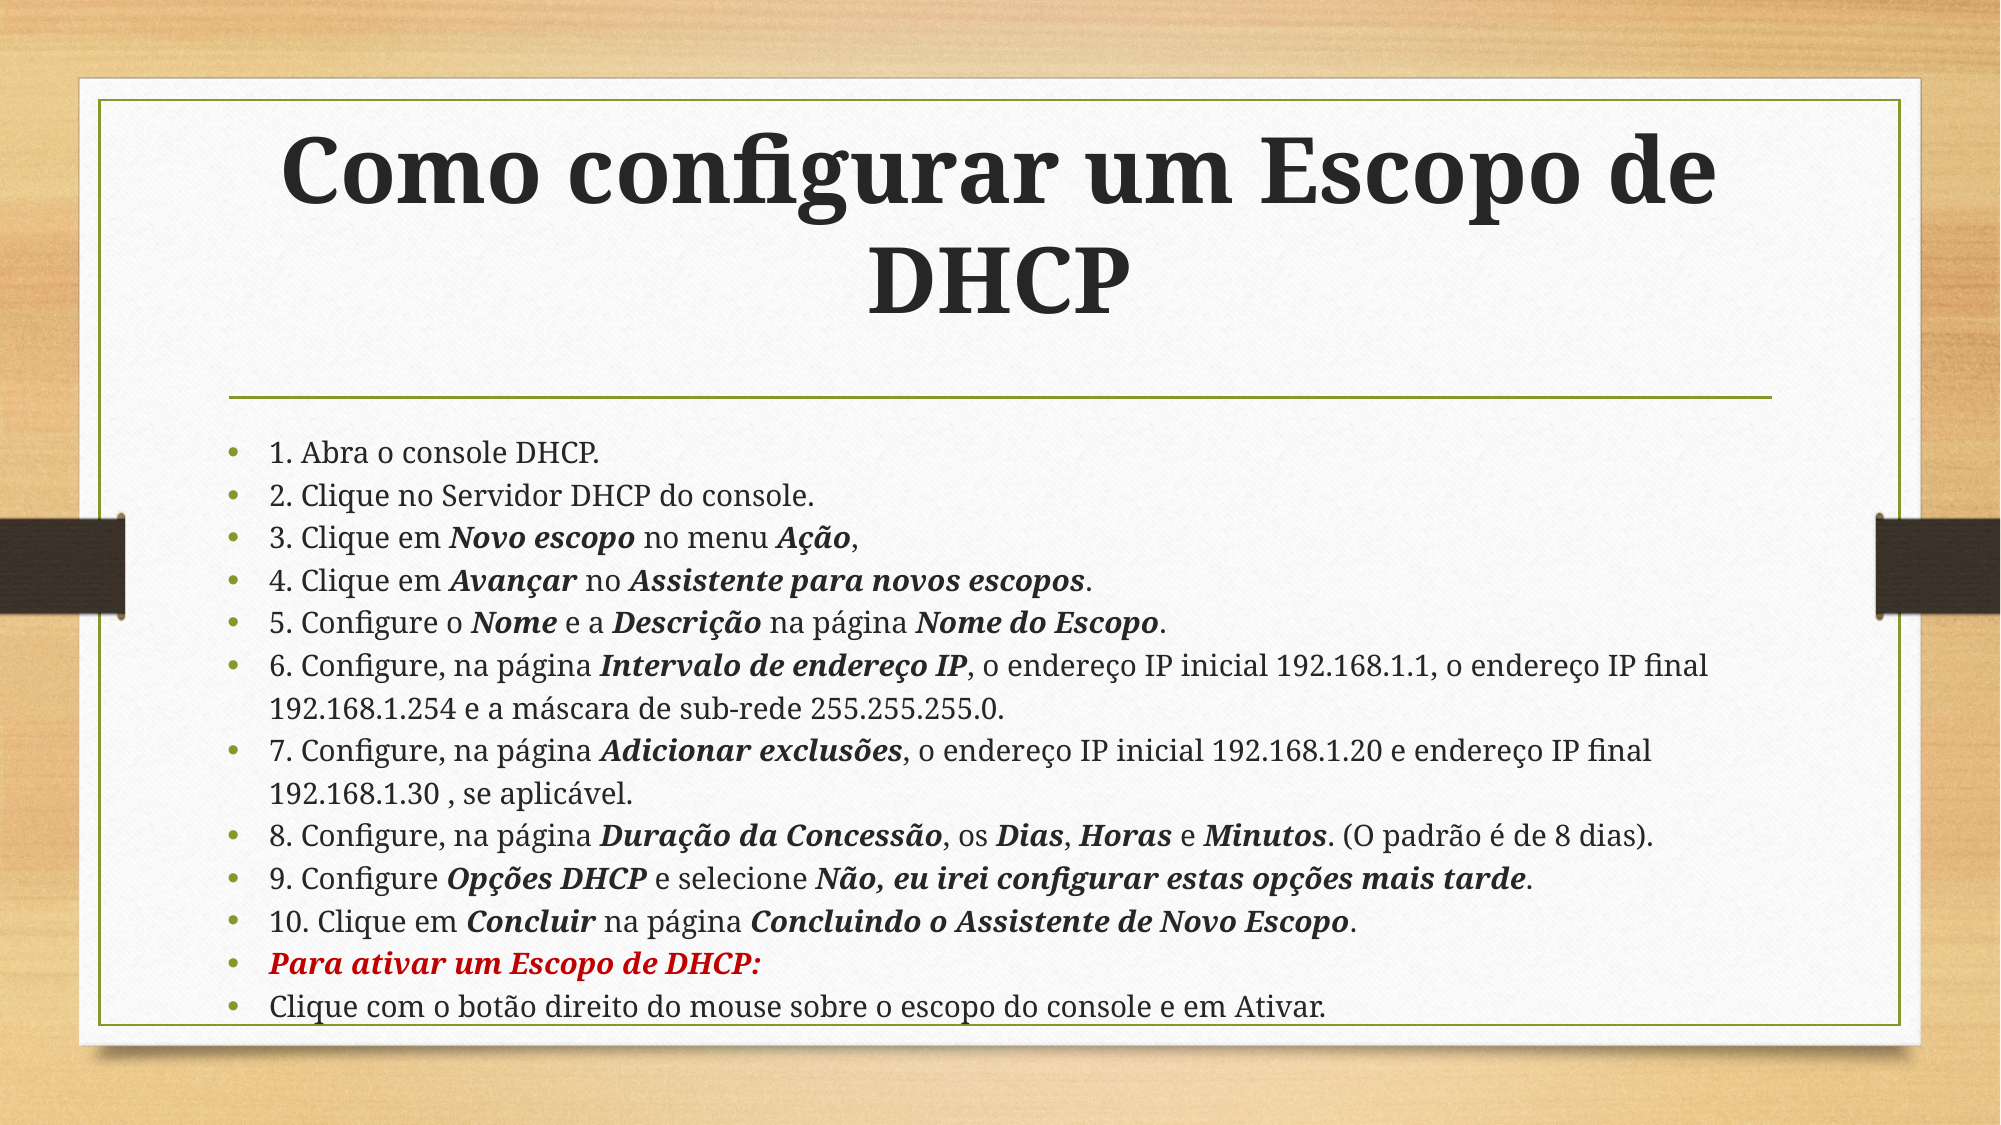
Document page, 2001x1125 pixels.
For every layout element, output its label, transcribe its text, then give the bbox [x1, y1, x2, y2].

picture [0, 0, 2001, 1125]
title Como configurar um Escopo de DHCP [212, 114, 1788, 329]
list 1. Abra o console DHCP. 2. Clique no Servidor DHCP do console. 3. Clique em Novo escopo no menu Ação, 4. Clique em Avançar no Assistente para novos escopos. 5. Configure o Nome e a Descrição na página Nome do Escopo. 6. Configure, na página Intervalo de endereço IP, o endereço IP inicial 192.168.1.1, o endereço IP final 192.168.1.254 e a máscara de sub-rede 255.255.255.0. 7. Configure, na página Adicionar exclusões, o endereço IP inicial 192.168.1.20 e endereço IP final 192.168.1.30 , se aplicável. 8. Configure, na página Duração da Concessão, os Dias, Horas e Minutos. (O padrão é de 8 dias). 9. Configure Opções DHCP e selecione Não, eu irei configurar estas opções mais tarde. 10. Clique em Concluir na página Concluindo o Assistente de Novo Escopo. Para ativar um Escopo de DHCP: Clique com o botão direito do mouse sobre o escopo do console e em Ativar. [212, 419, 1788, 1042]
